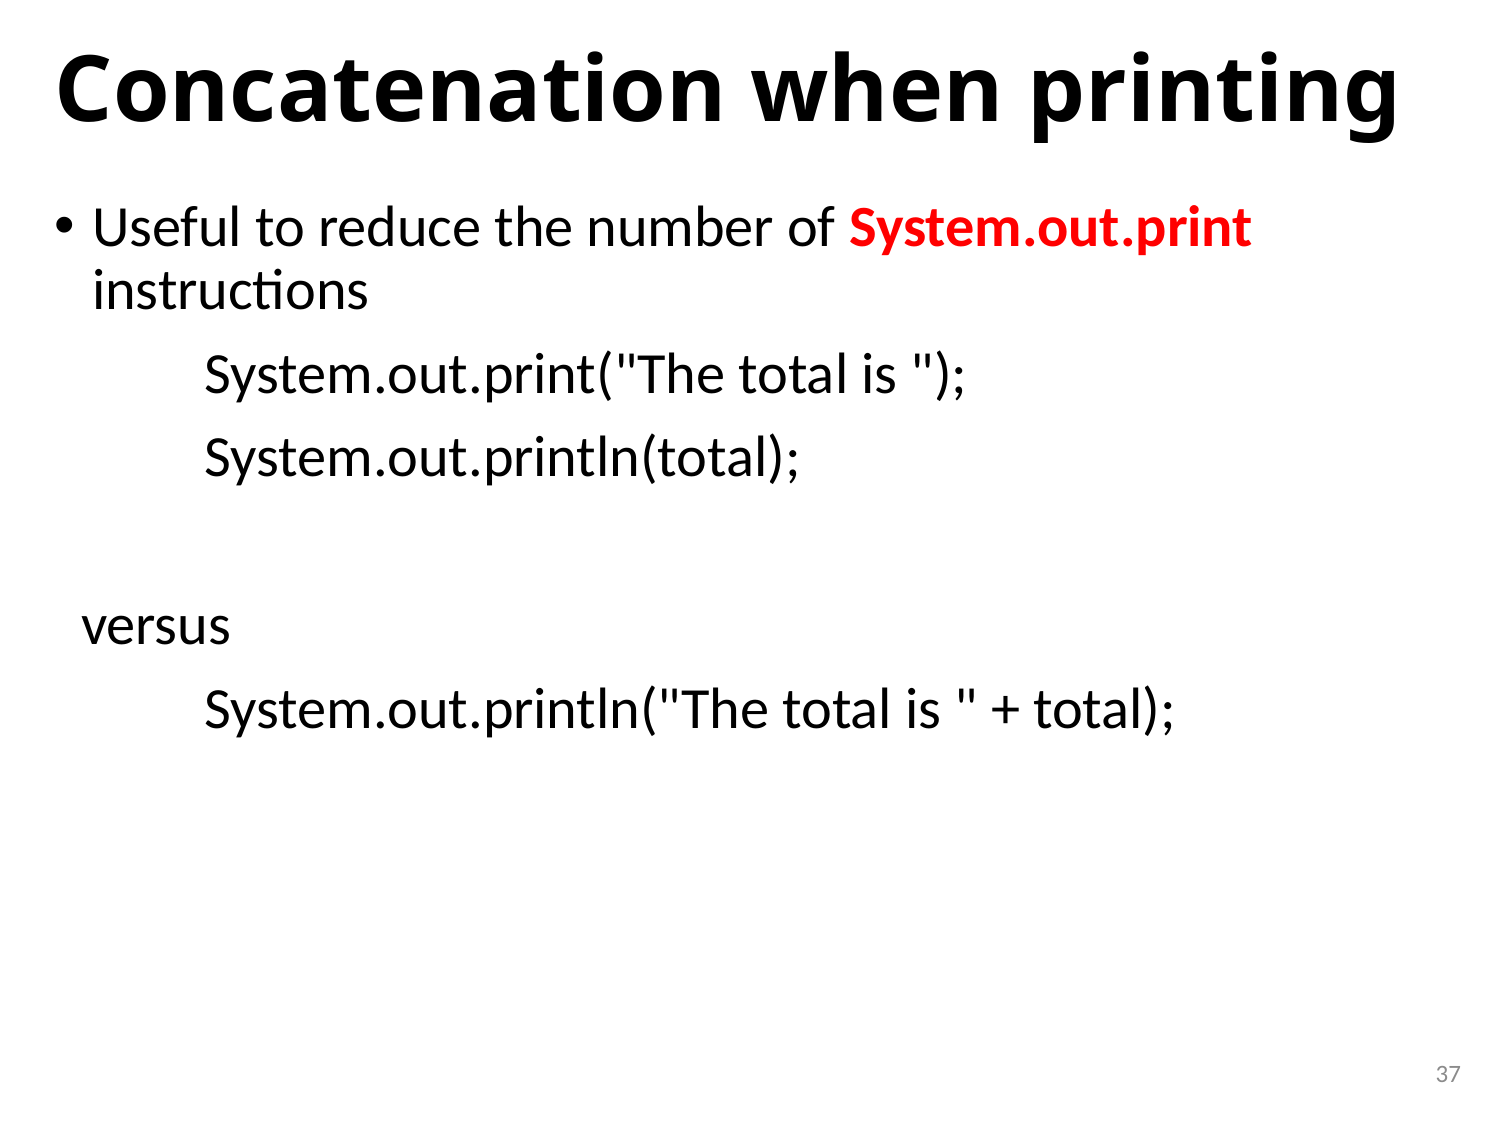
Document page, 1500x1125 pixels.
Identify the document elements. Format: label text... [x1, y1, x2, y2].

title Concatenation when printing [39, 22, 1461, 161]
list Useful to reduce the number of System.out.print instructions System.out.print("The total is "); System.out.println(total); versus System.out.println("The total is " + total); [39, 188, 1461, 1085]
slide_number 37 [1138, 1042, 1477, 1103]
